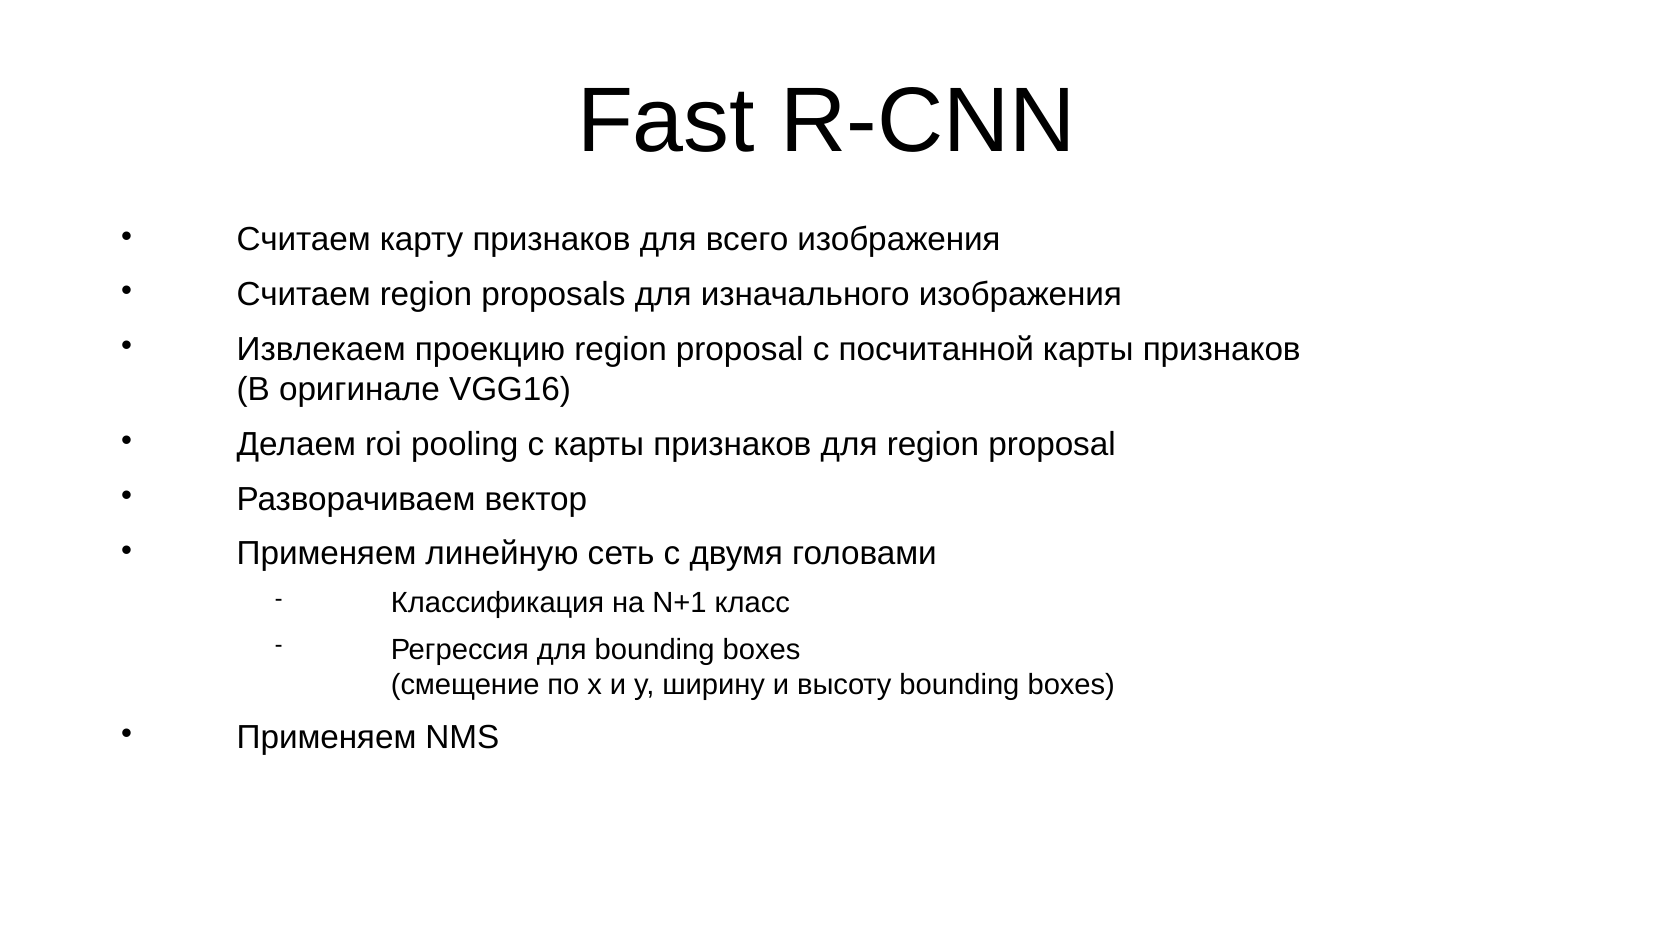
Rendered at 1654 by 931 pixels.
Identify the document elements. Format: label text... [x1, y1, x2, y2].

text_box Считаем карту признаков для всего изображения Считаем region proposals для изначального изображения Извлекаем проекцию region proposal с посчитанной карты признаков (В оригинале VGG16) Делаем roi pooling с карты признаков для region proposal Разворачиваем вектор Применяем линейную сеть с двумя головами Классификация на N+1 класс Регрессия для bounding boxes (смещение по x и y, ширину и высоту bounding boxes) Применяем NMS [82, 217, 1571, 757]
text_box Fast R-CNN [82, 37, 1571, 193]
